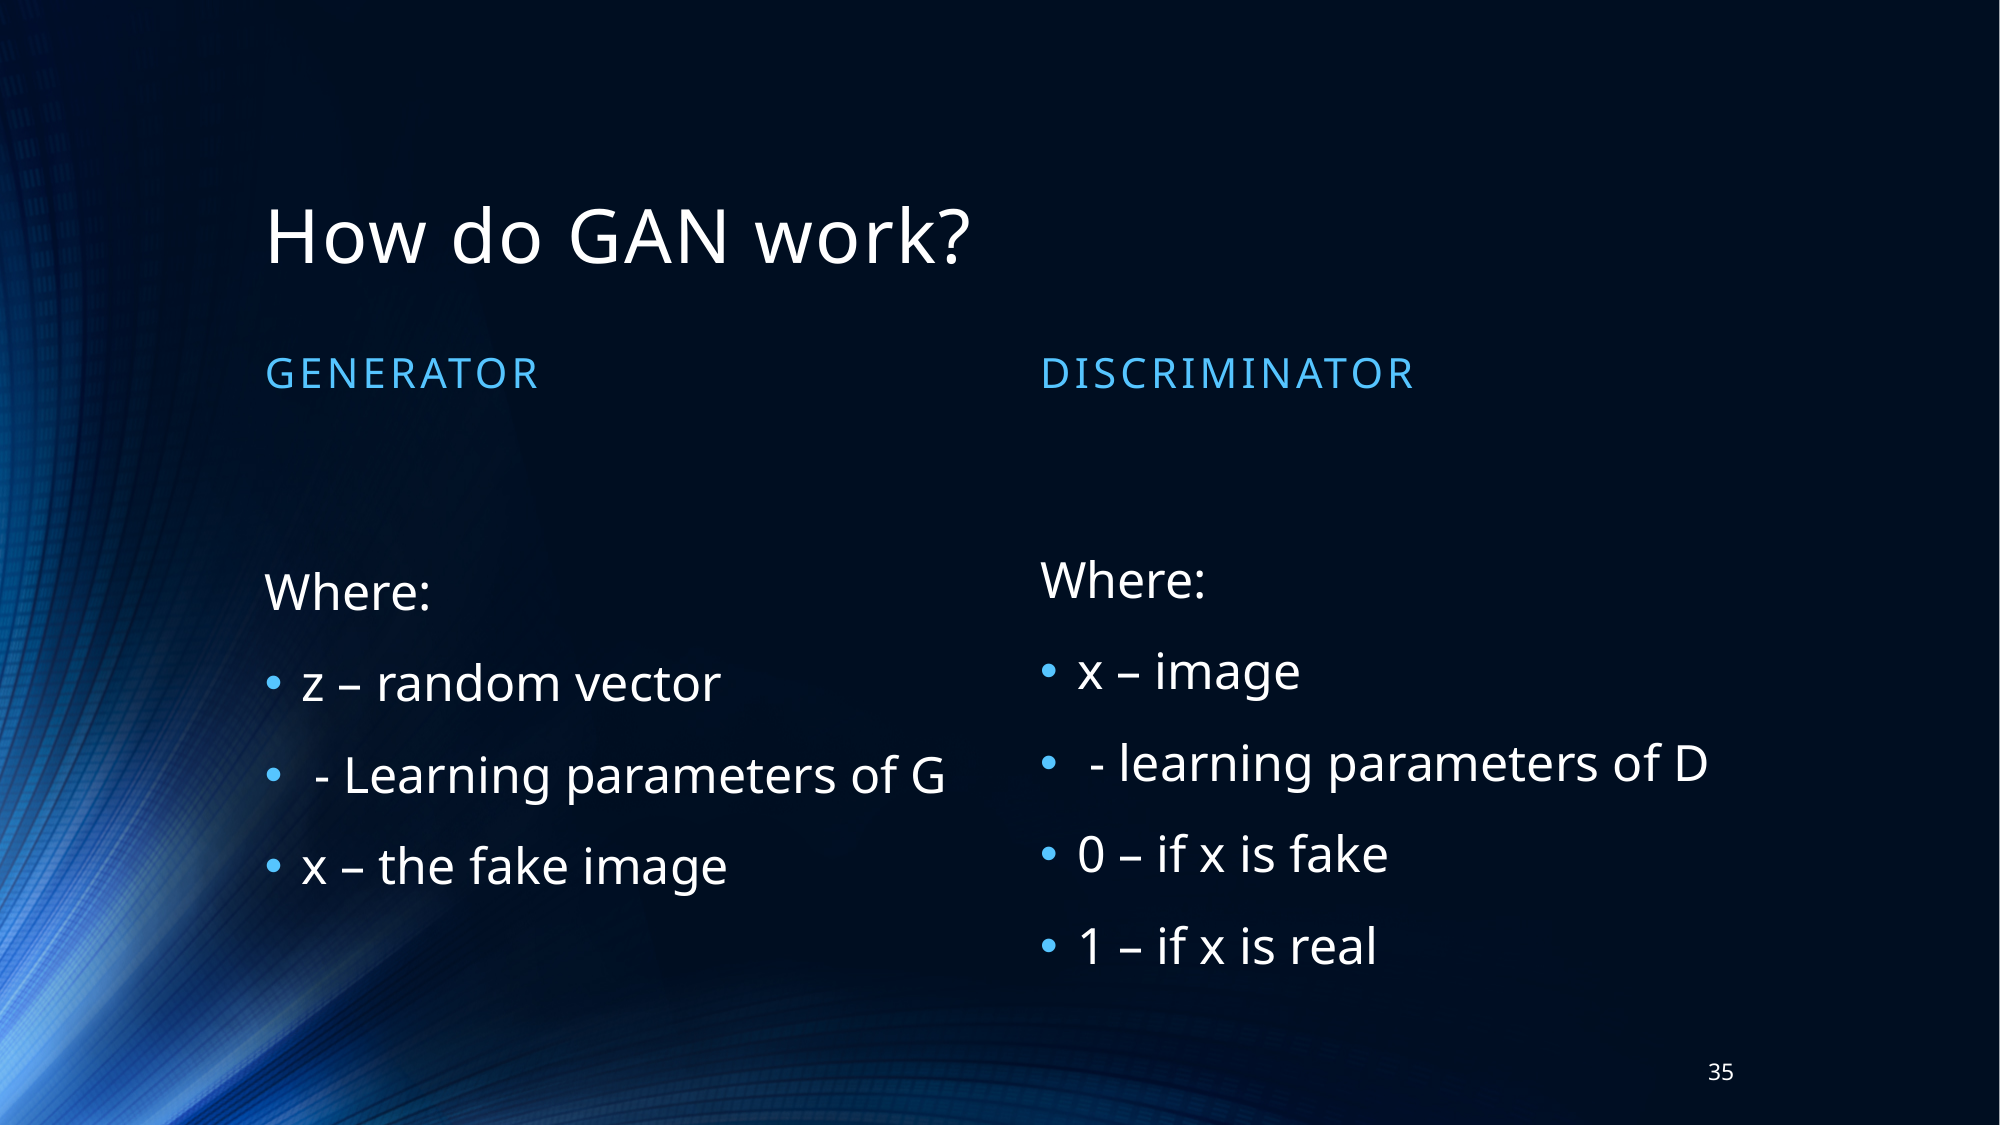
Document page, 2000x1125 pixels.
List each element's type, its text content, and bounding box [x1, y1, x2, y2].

title How do GAN work? [249, 62, 1750, 288]
picture [0, 0, 2000, 1125]
slide_number 35 [1612, 1050, 1750, 1096]
list Discriminator [1025, 312, 1750, 438]
list Generator [249, 312, 975, 438]
